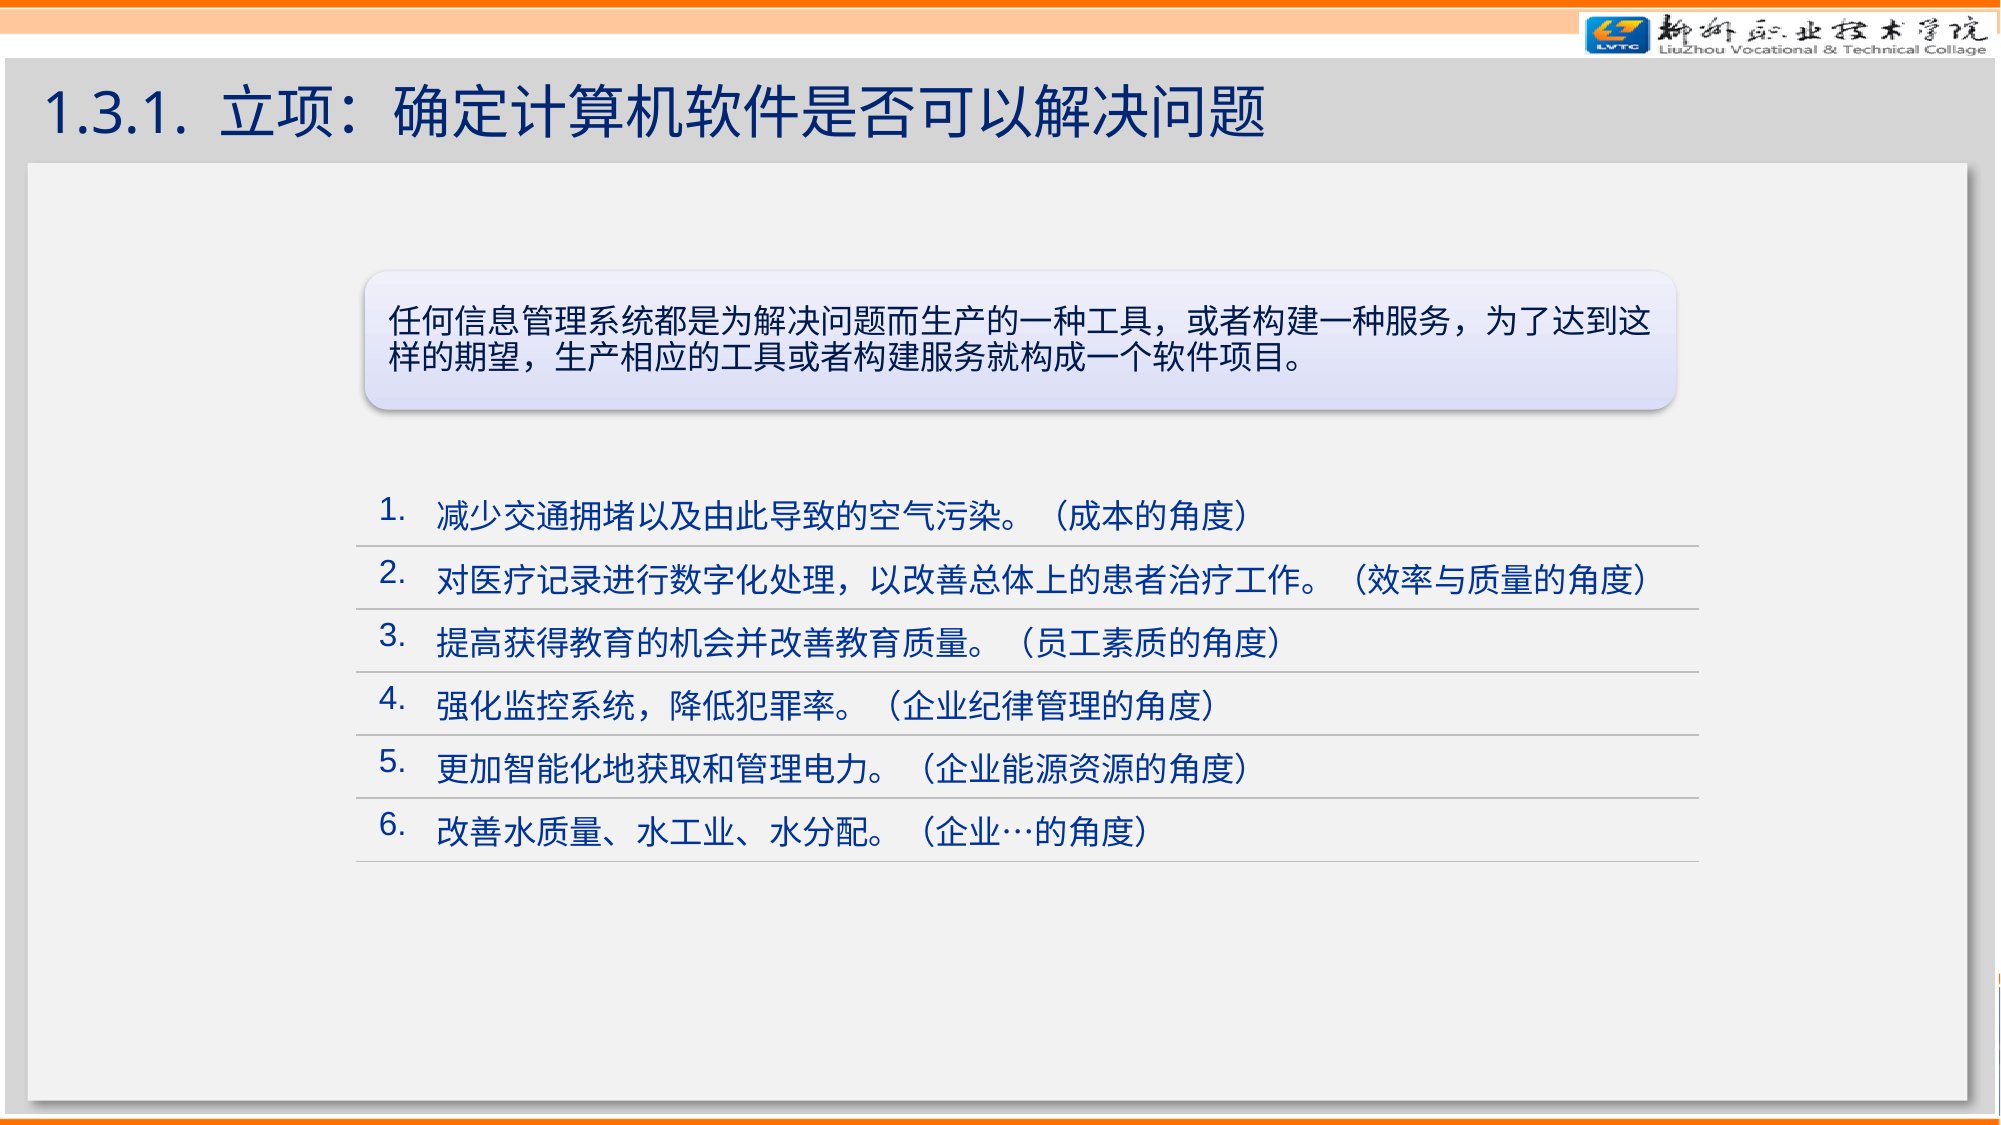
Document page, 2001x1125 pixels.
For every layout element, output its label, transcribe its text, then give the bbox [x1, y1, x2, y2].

table_cell 对医疗记录进行数字化处理，以改善总体上的患者治疗工作。（效率与质量的角度） [422, 547, 1699, 608]
table_cell 更加智能化地获取和管理电力。（企业能源资源的角度） [422, 736, 1699, 797]
table_header 1. [356, 483, 422, 545]
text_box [364, 268, 1677, 413]
table_cell 4. [356, 673, 422, 734]
table_cell 强化监控系统，降低犯罪率。（企业纪律管理的角度） [422, 673, 1699, 734]
title 1.3.1. 立项：确定计算机软件是否可以解决问题 [27, 71, 1966, 151]
table_header 减少交通拥堵以及由此导致的空气污染。（成本的角度） [422, 483, 1699, 545]
table_cell 6. [356, 799, 422, 861]
table_cell 提高获得教育的机会并改善教育质量。（员工素质的角度） [422, 610, 1699, 671]
table_cell 5. [356, 736, 422, 797]
picture [0, 0, 2001, 1125]
table_cell 3. [356, 610, 422, 671]
table_cell 改善水质量、水工业、水分配。（企业…的角度） [422, 799, 1699, 861]
table_cell 2. [356, 547, 422, 608]
